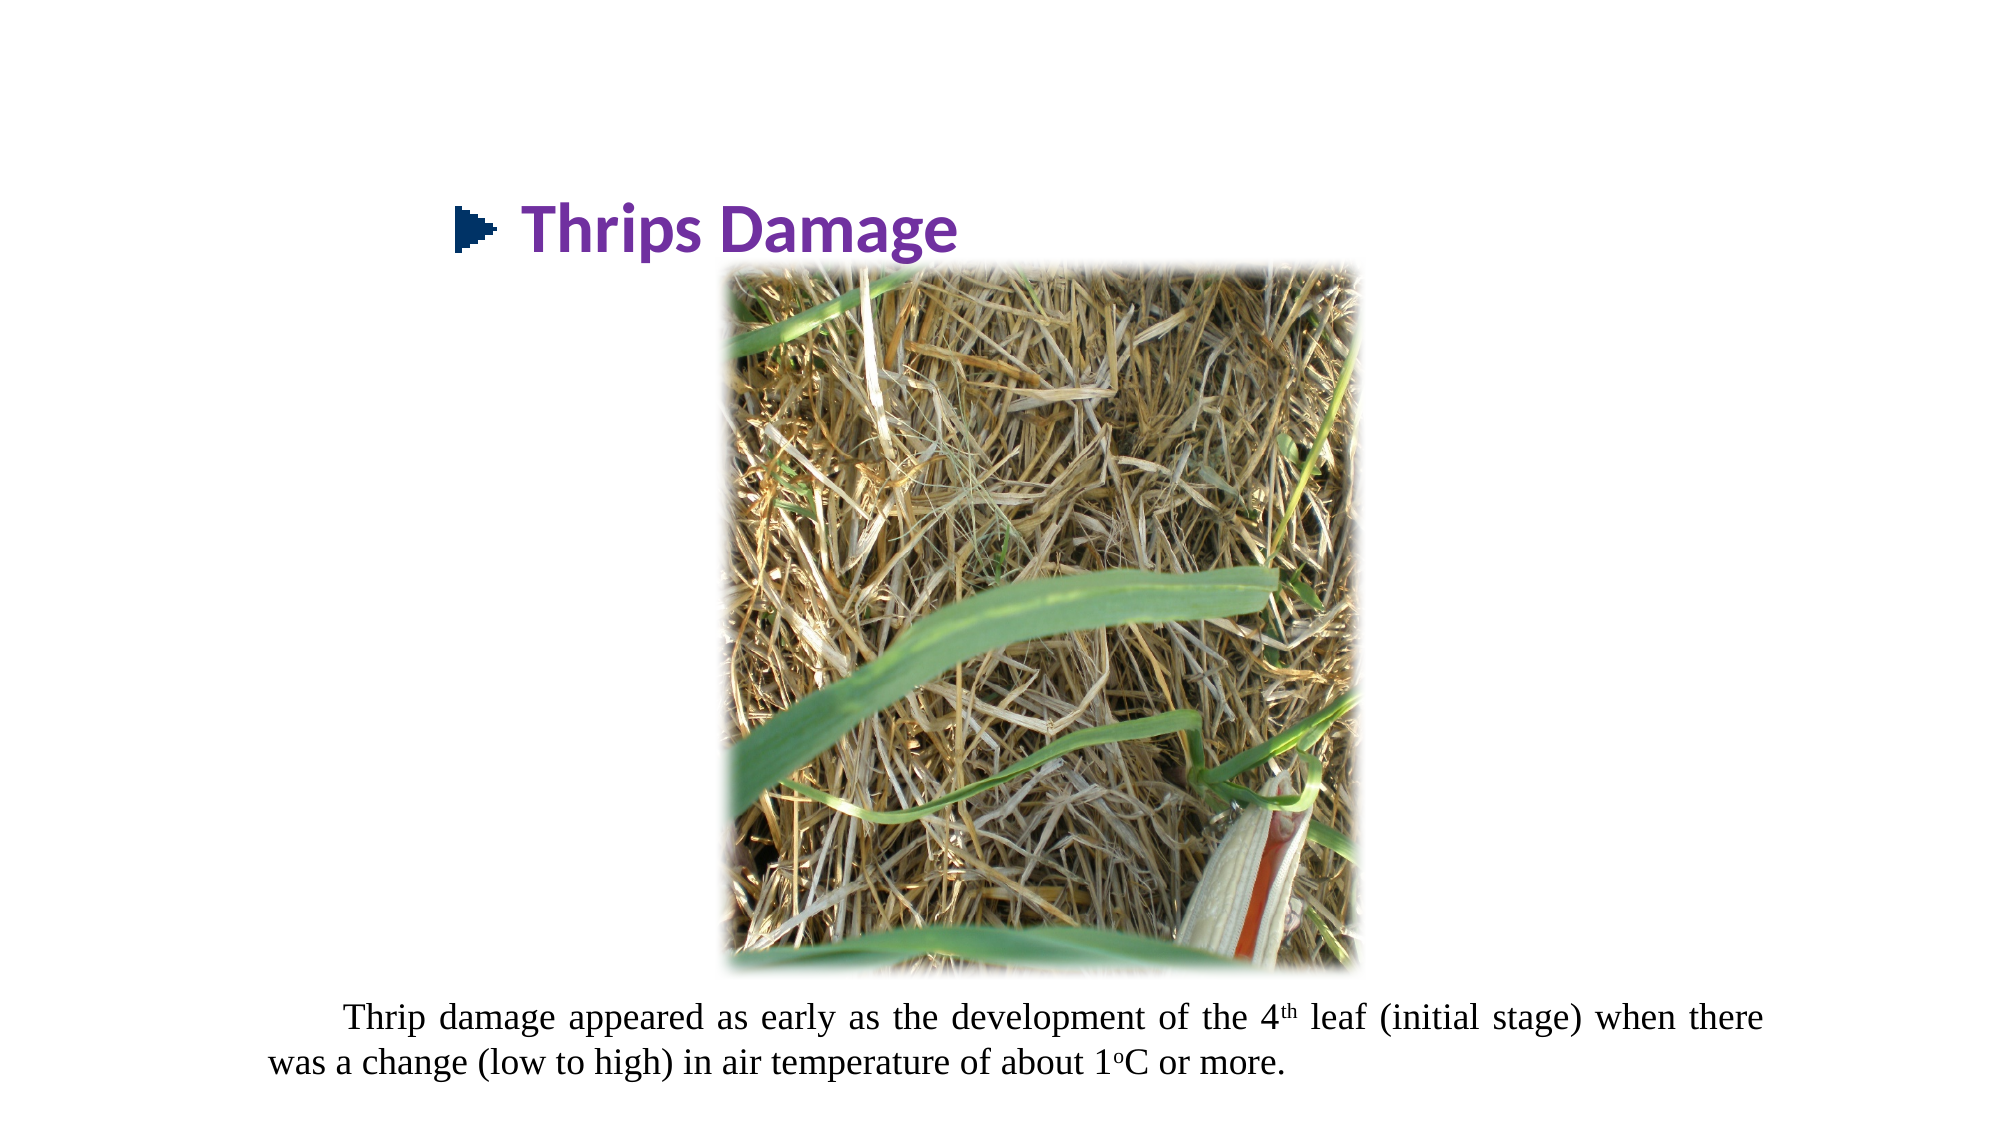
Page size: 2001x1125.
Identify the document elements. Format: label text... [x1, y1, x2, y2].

text_box Thrips Damage [507, 173, 1207, 274]
picture [715, 257, 1366, 980]
picture [440, 189, 497, 253]
text_box Thrip damage appeared as early as the development of the 4th leaf (initial stage) when there was a change (low to high) in air temperature of about 1oC or more. [253, 984, 1780, 1090]
